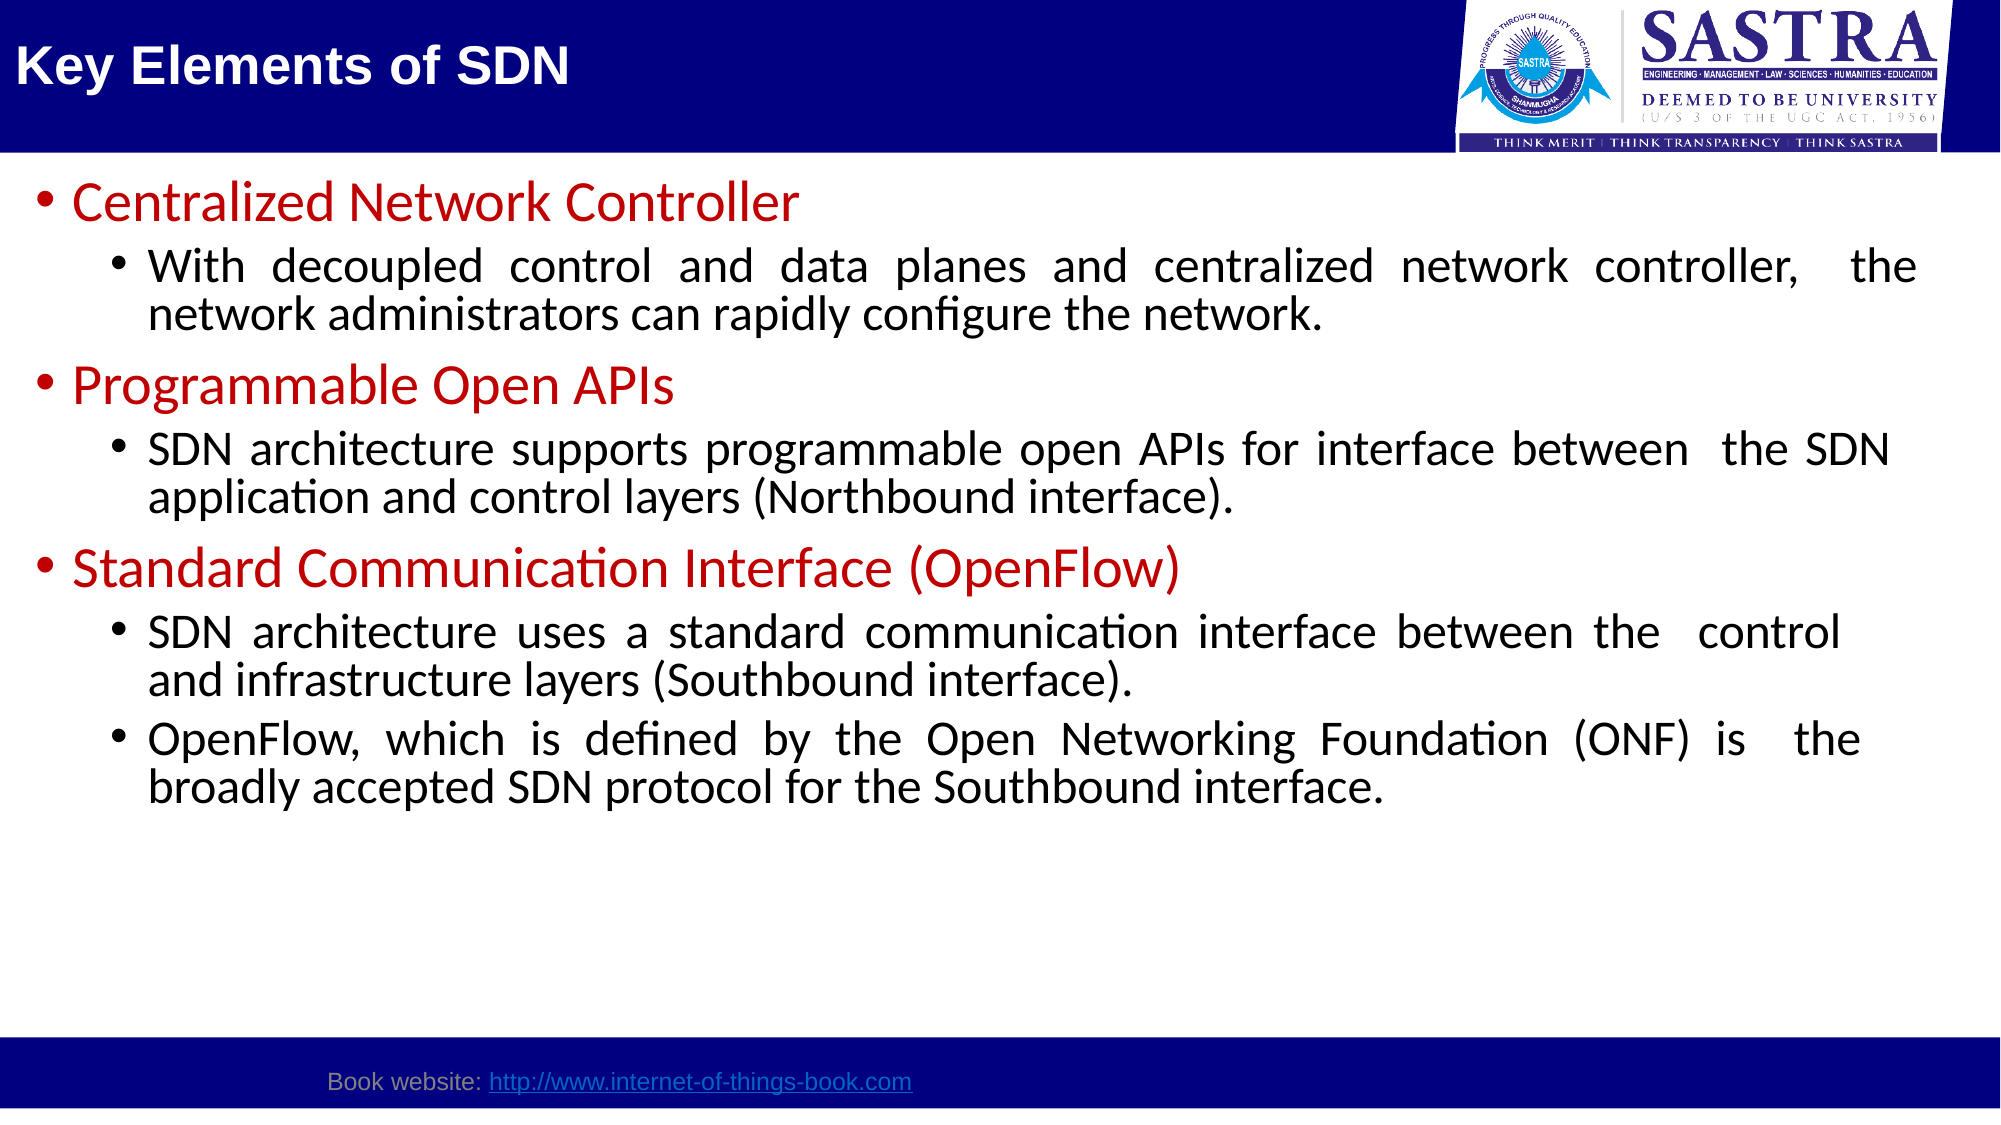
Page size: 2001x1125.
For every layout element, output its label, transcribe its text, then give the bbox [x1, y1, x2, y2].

picture [1451, 0, 1946, 162]
title Key Elements of SDN [0, 29, 1100, 104]
text_box Centralized Network Controller With decoupled control and data planes and centralized network controller, the network administrators can rapidly configure the network. Programmable Open APIs SDN architecture supports programmable open APIs for interface between the SDN application and control layers (Northbound interface). Standard Communication Interface (OpenFlow) SDN architecture uses a standard communication interface between the control and infrastructure layers (Southbound interface). OpenFlow, which is defined by the Open Networking Foundation (ONF) is the broadly accepted SDN protocol for the Southbound interface. [32, 161, 1919, 813]
text_box Book website: http://www.internet-of-things-book.com [324, 1066, 975, 1096]
